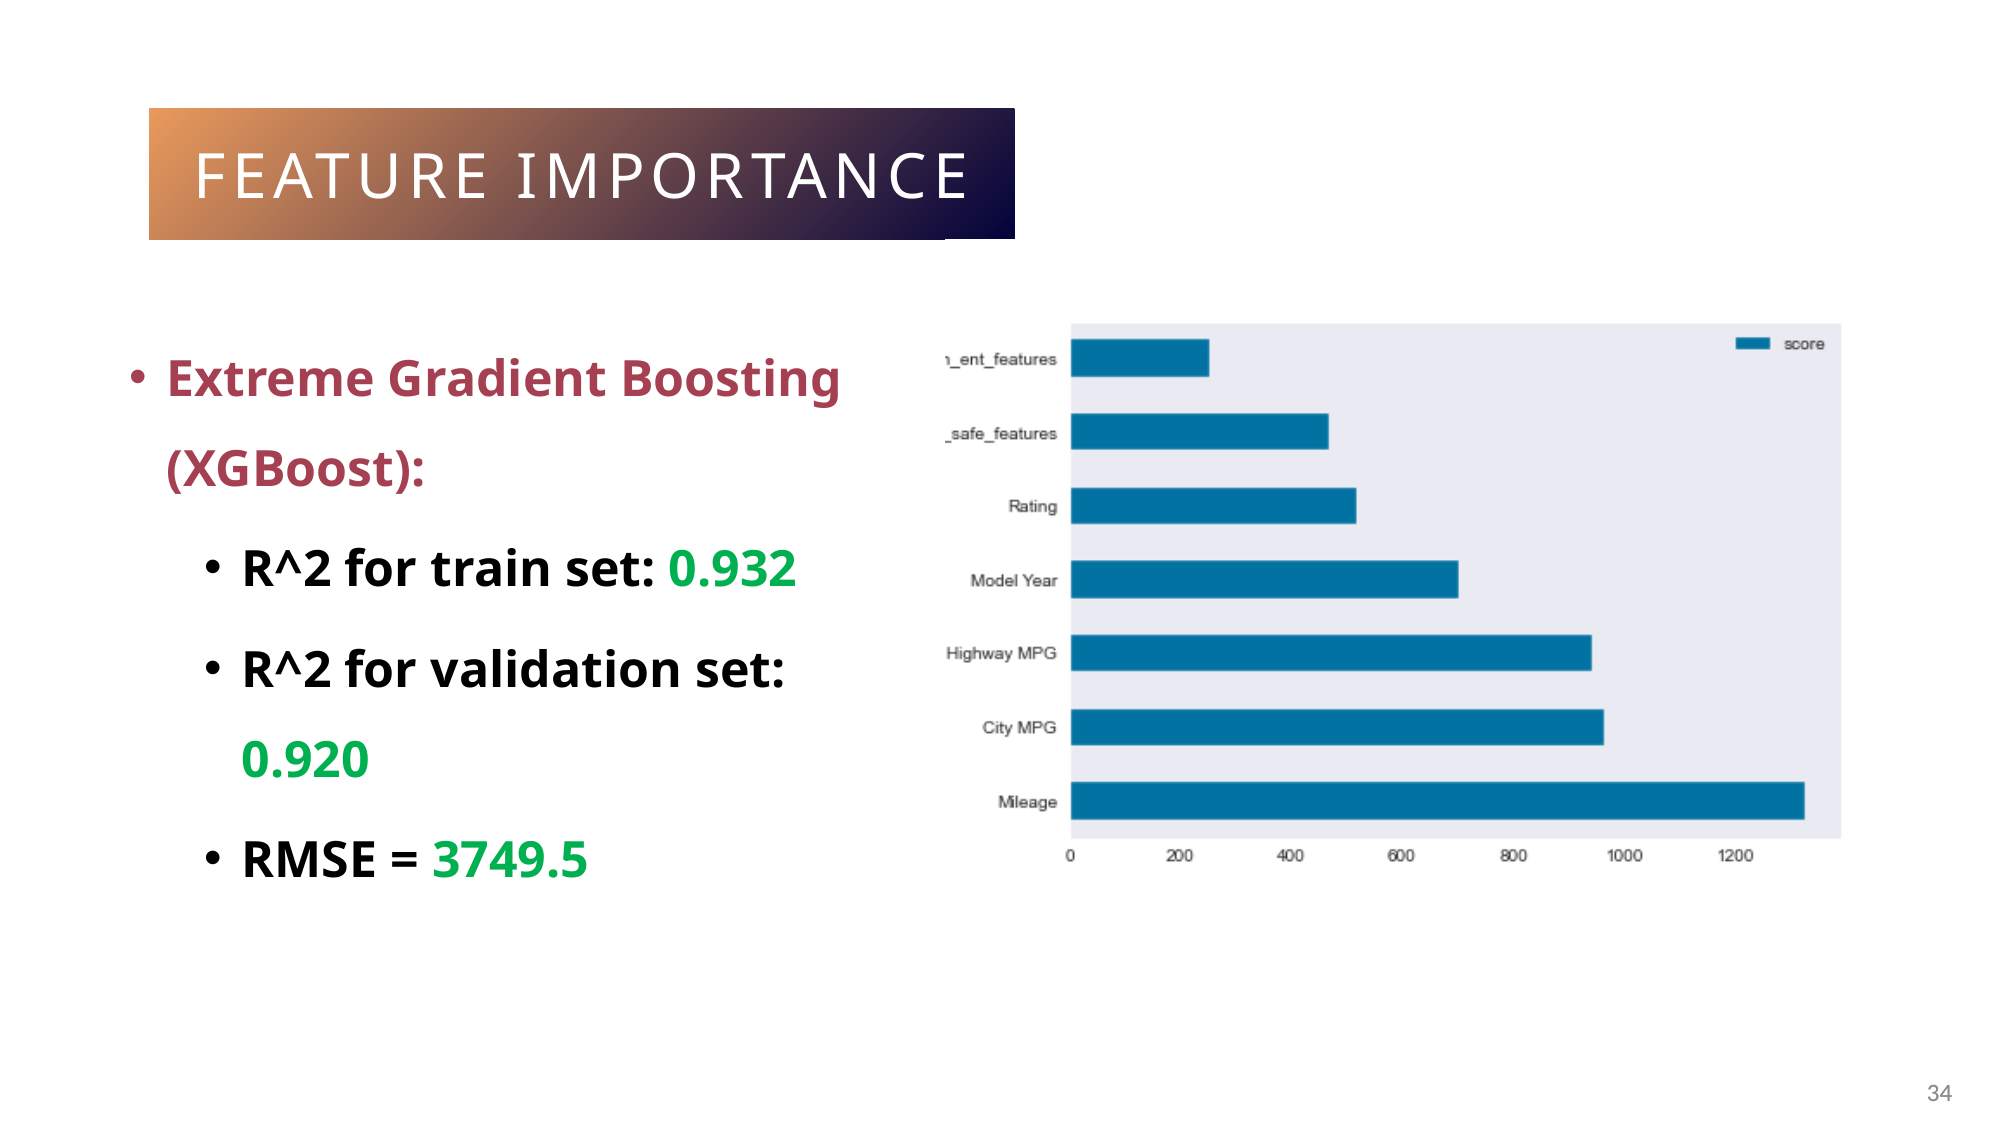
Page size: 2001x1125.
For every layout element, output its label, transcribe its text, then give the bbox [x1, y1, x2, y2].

slide_number 34 [1894, 1061, 1968, 1121]
list Extreme Gradient Boosting (XGBoost): R^2 for train set: 0.932 R^2 for validation set: 0.920 RMSE = 3749.5 [114, 308, 917, 1017]
picture [945, 239, 1942, 924]
list FEATURE IMPORTANCE [149, 108, 1015, 240]
